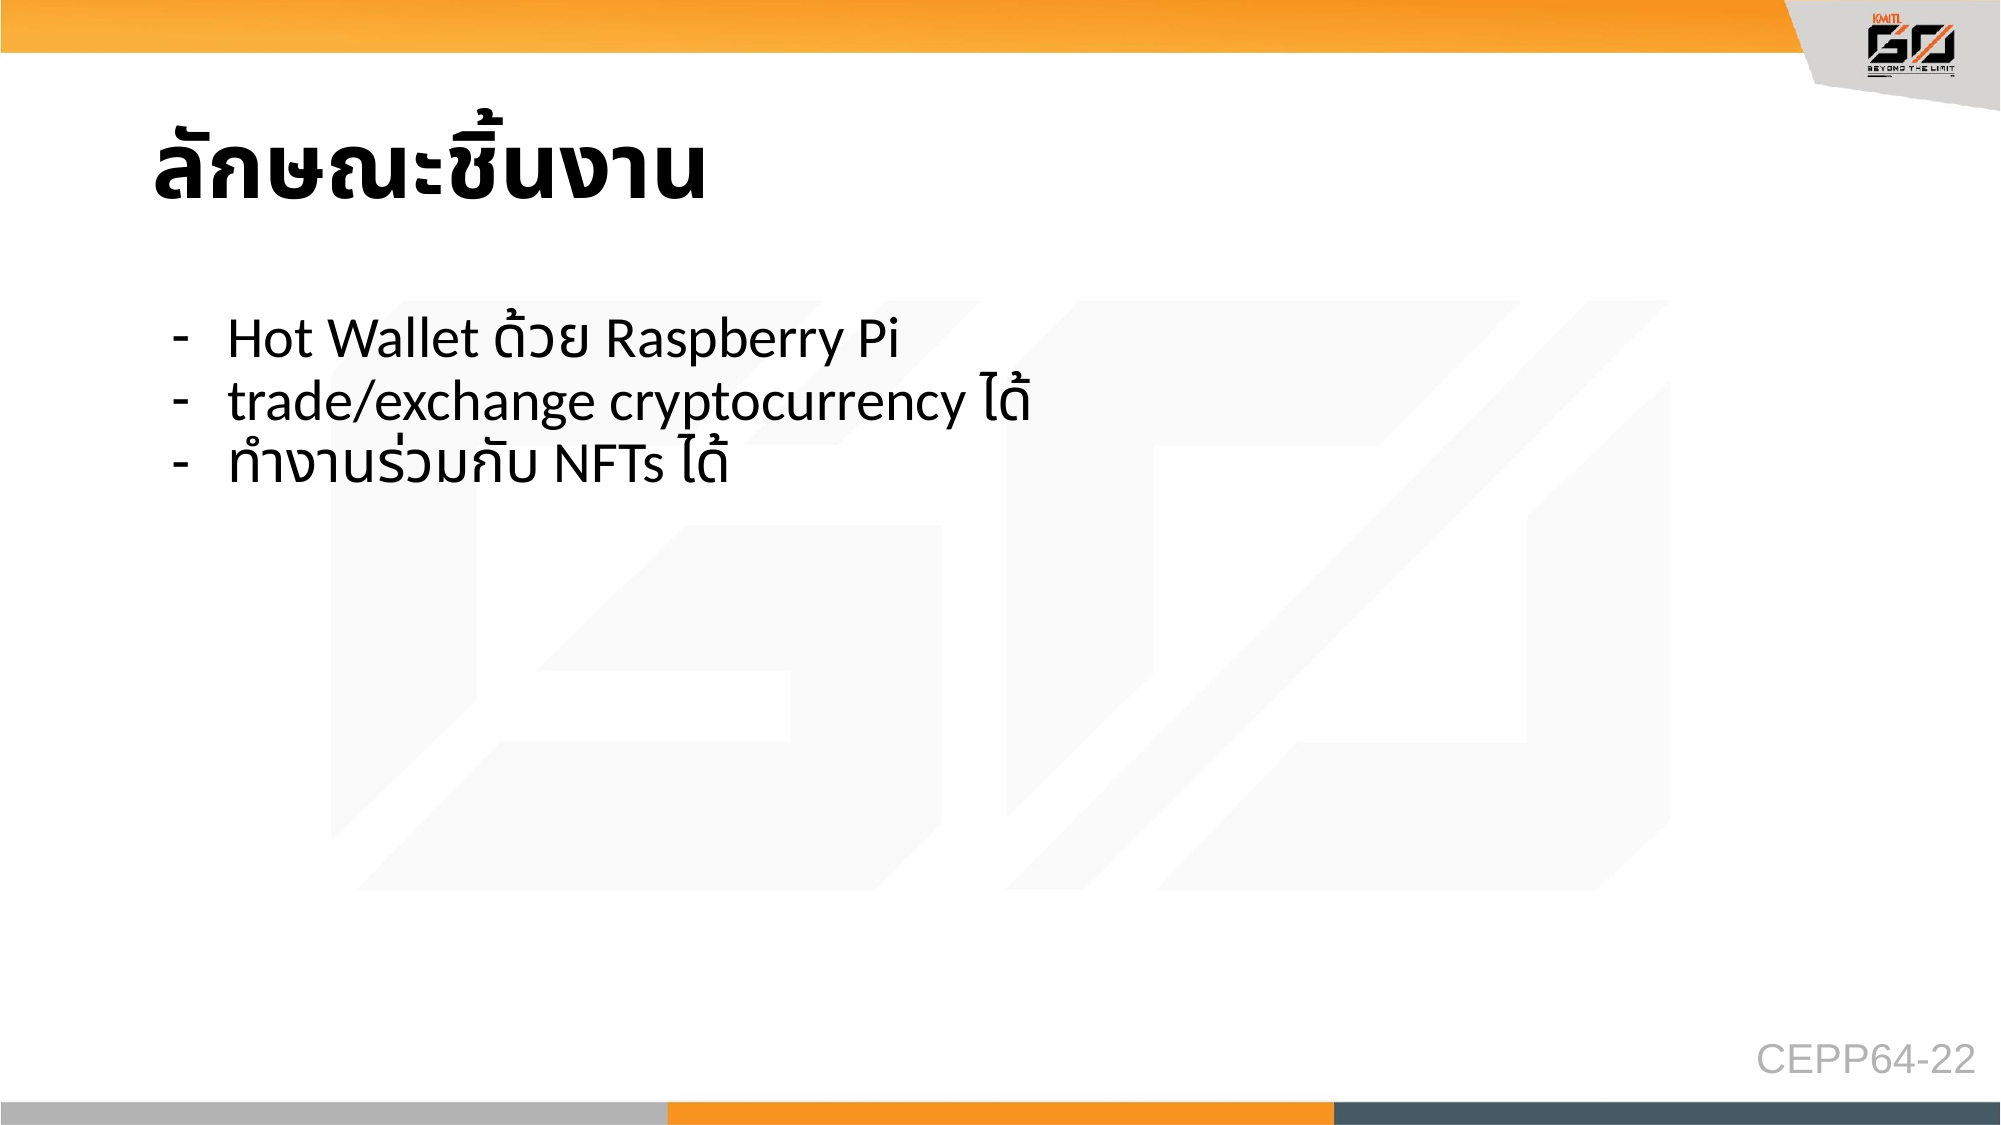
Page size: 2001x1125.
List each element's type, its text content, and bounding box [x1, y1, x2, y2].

title ลักษณะชิ้นงาน [137, 59, 1863, 278]
list Hot Wallet ด้วย Raspberry Pi trade/exchange cryptocurrency ได้ ทำงานร่วมกับ NFTs ได้ [137, 299, 1863, 1014]
text_box CEPP64-22 [1741, 1024, 2000, 1090]
picture [0, 0, 2001, 1125]
